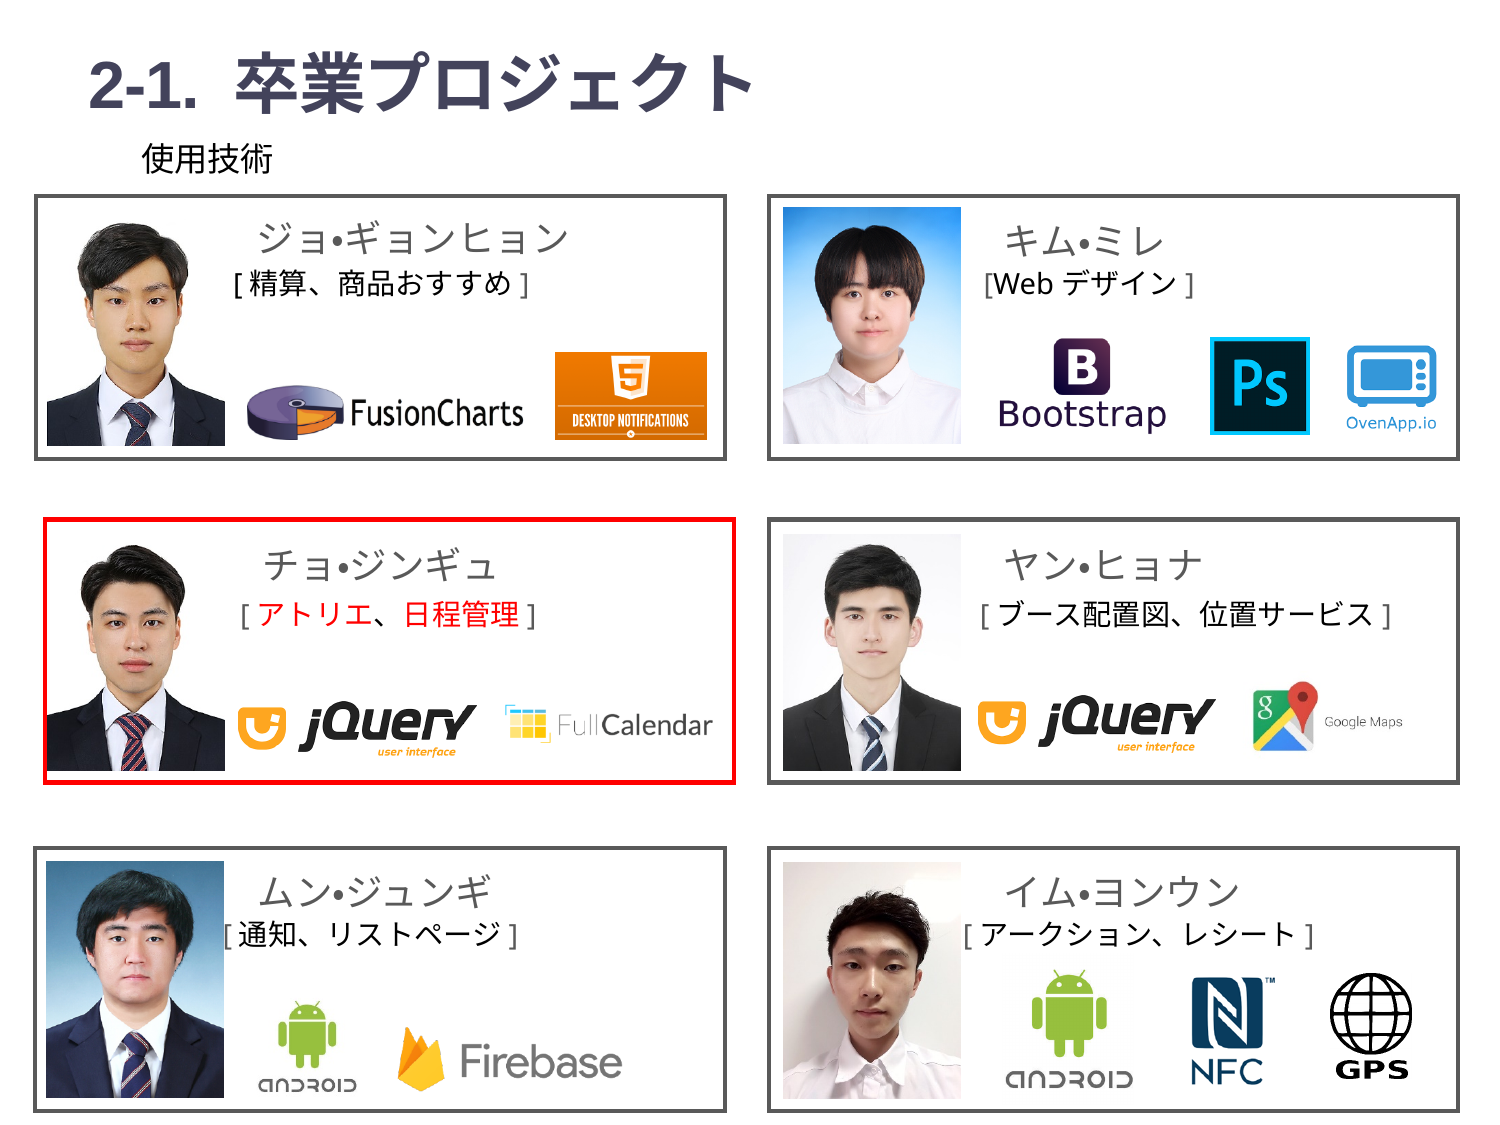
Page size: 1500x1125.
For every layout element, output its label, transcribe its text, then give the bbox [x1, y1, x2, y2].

text_box 使用技術 [126, 130, 289, 186]
text_box 2-1. 卒業プロジェクト [0, 0, 1148, 133]
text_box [35, 196, 1459, 1111]
